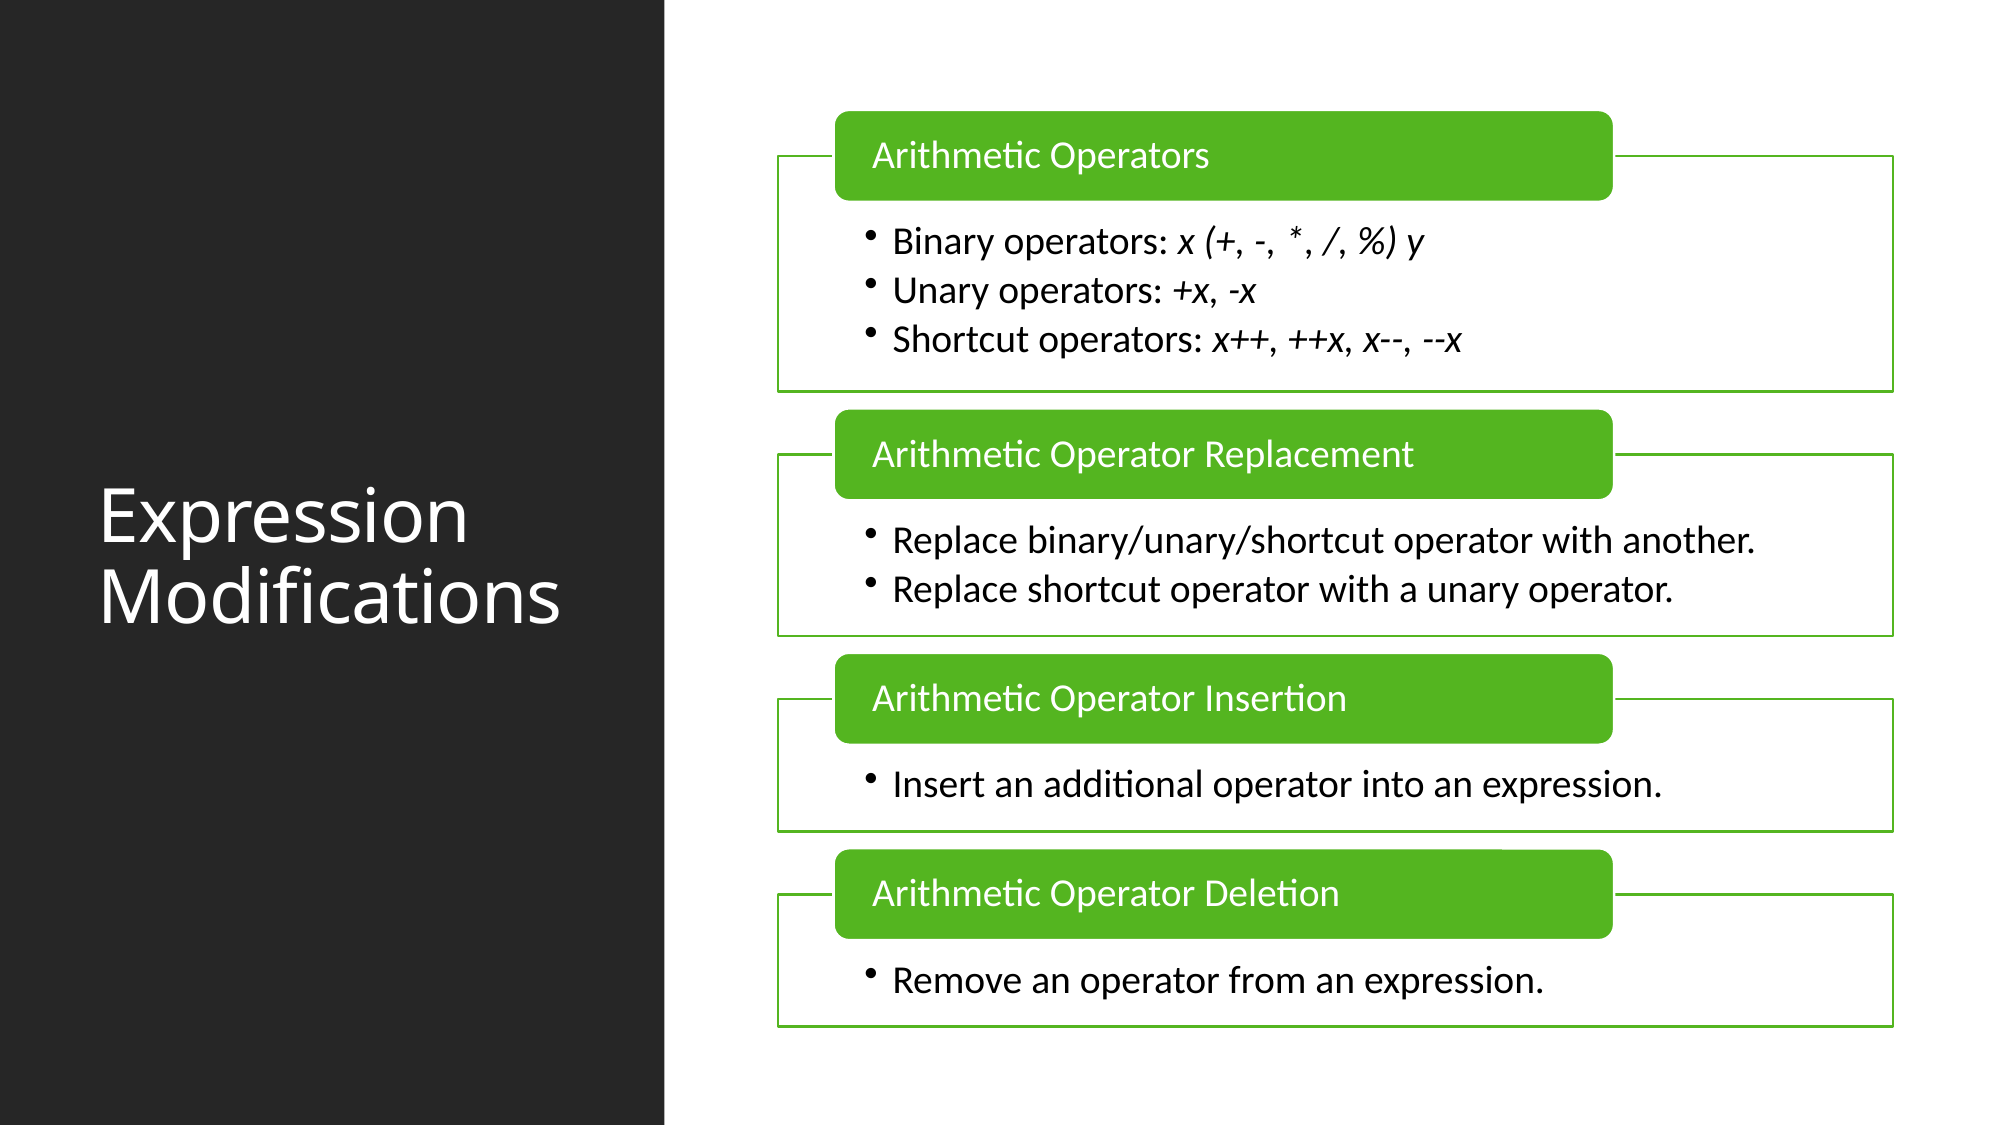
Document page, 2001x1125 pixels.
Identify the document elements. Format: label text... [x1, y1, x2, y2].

text_box [0, 0, 666, 1125]
text_box [666, 0, 2000, 1125]
title Expression Modifications [80, 84, 587, 1032]
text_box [777, 104, 1894, 1033]
